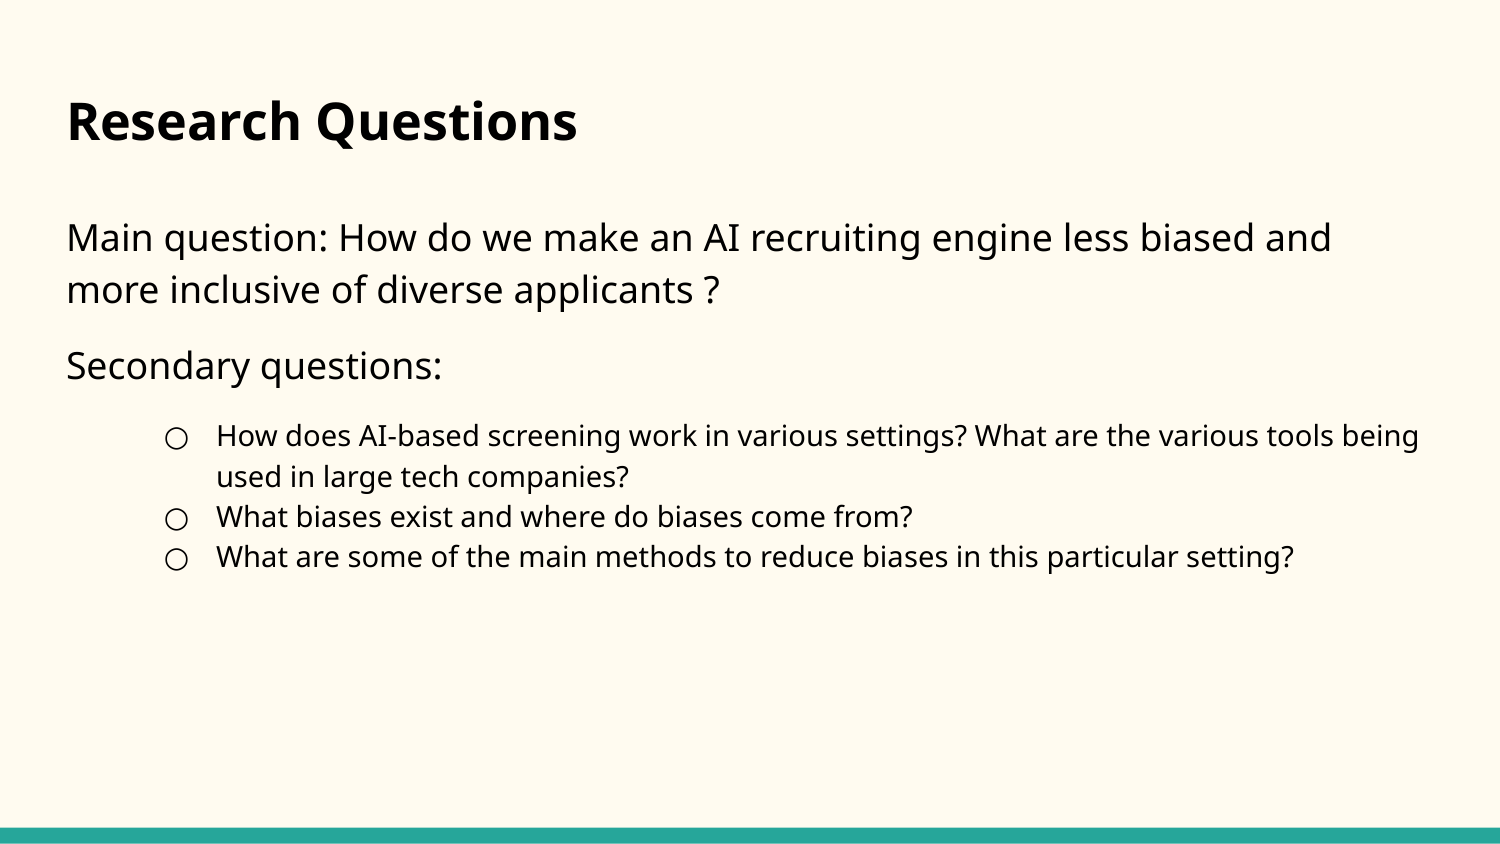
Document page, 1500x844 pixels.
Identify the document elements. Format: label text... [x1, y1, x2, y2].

title Research Questions [51, 72, 1449, 174]
list Main question: How do we make an AI recruiting engine less biased and more inclusive of diverse applicants ? Secondary questions: How does AI-based screening work in various settings? What are the various tools being used in large tech companies? What biases exist and where do biases come from? What are some of the main methods to reduce biases in this particular setting? [51, 192, 1449, 750]
